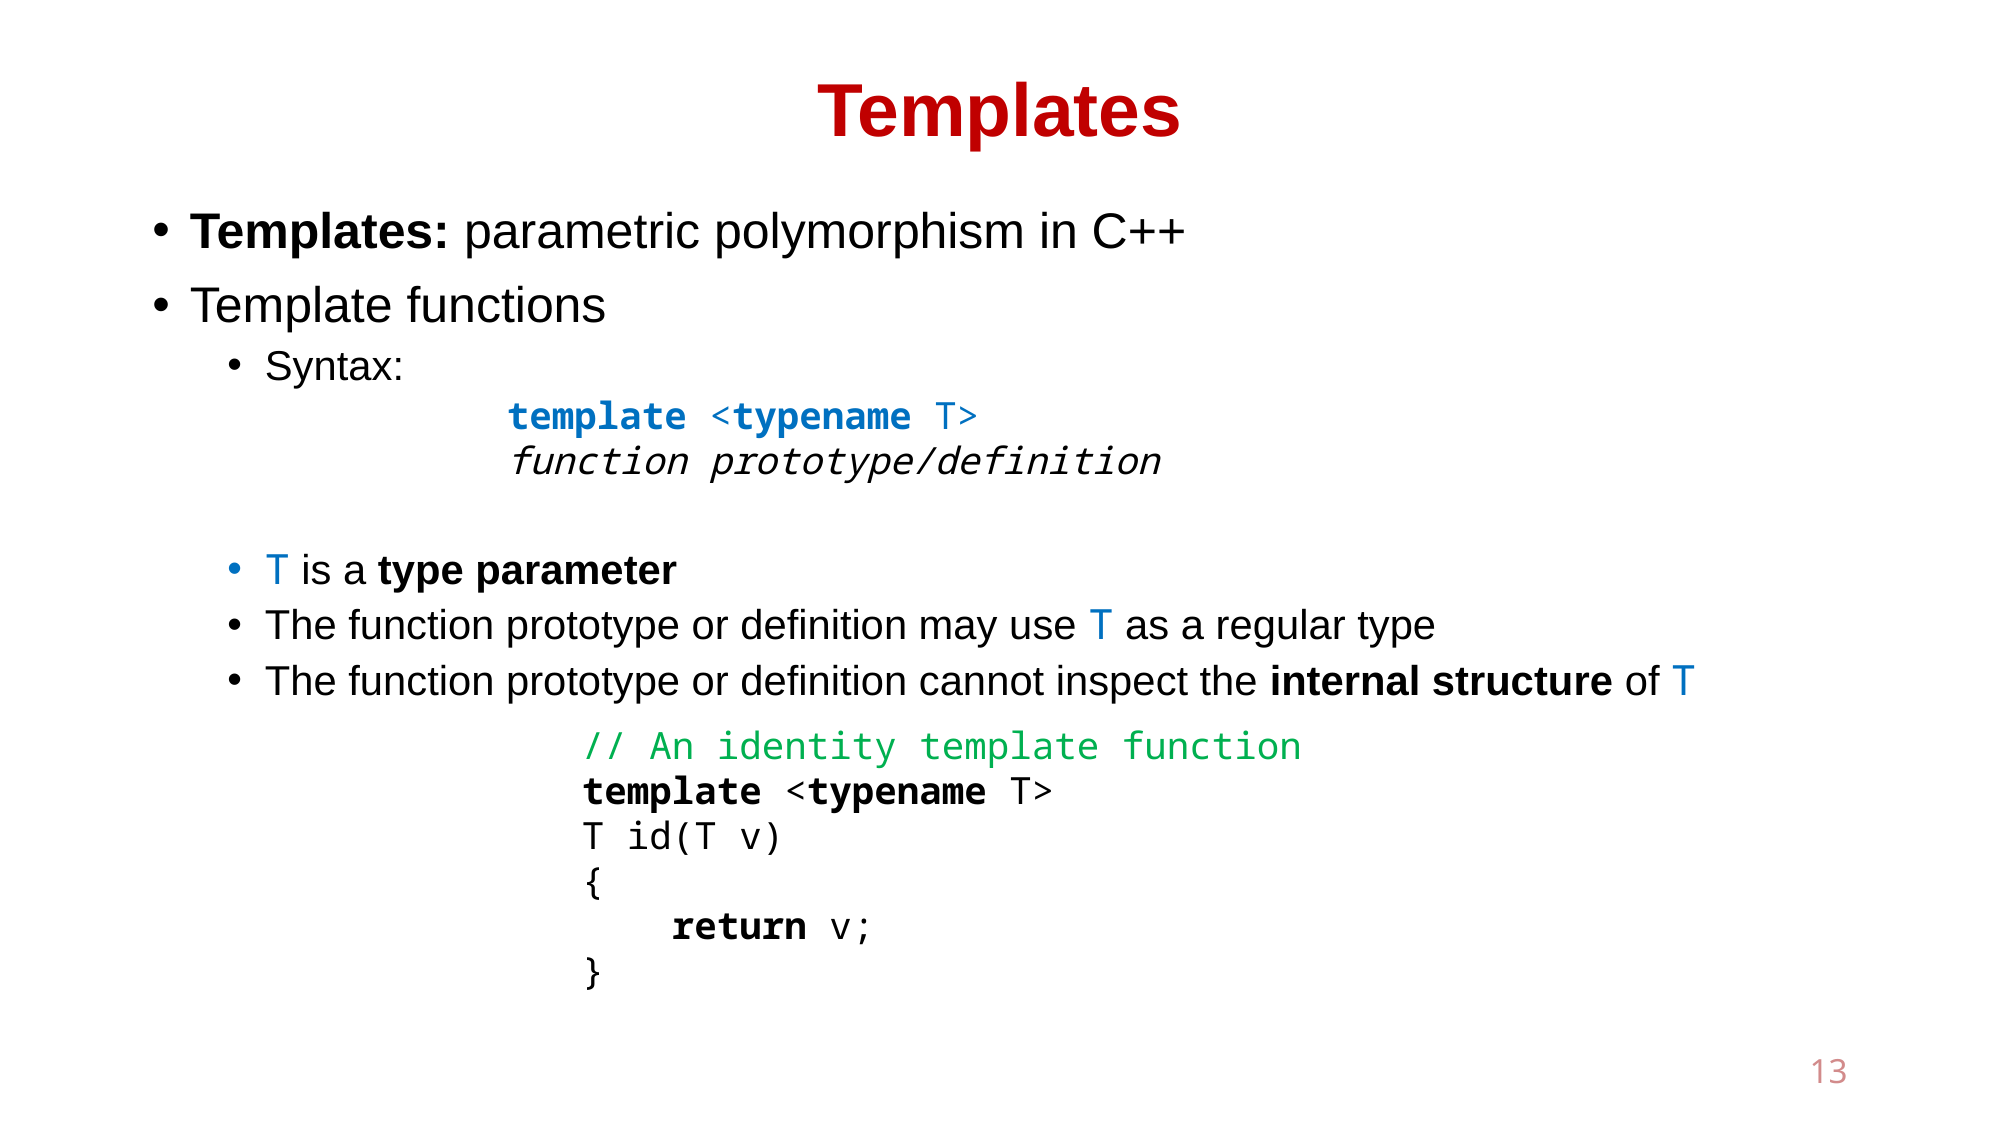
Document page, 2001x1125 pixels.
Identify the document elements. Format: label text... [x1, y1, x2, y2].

slide_number 13 [1412, 1042, 1863, 1103]
text_box template <typename T> function prototype/definition [492, 384, 1413, 490]
title Templates [137, 59, 1863, 166]
text_box // An identity template function template <typename T> T id(T v) { return v; } [567, 715, 1338, 1000]
list Templates: parametric polymorphism in C++ Template functions Syntax: T is a type parameter The function prototype or definition may use T as a regular type The function prototype or definition cannot inspect the internal structure of T [137, 197, 1863, 1025]
